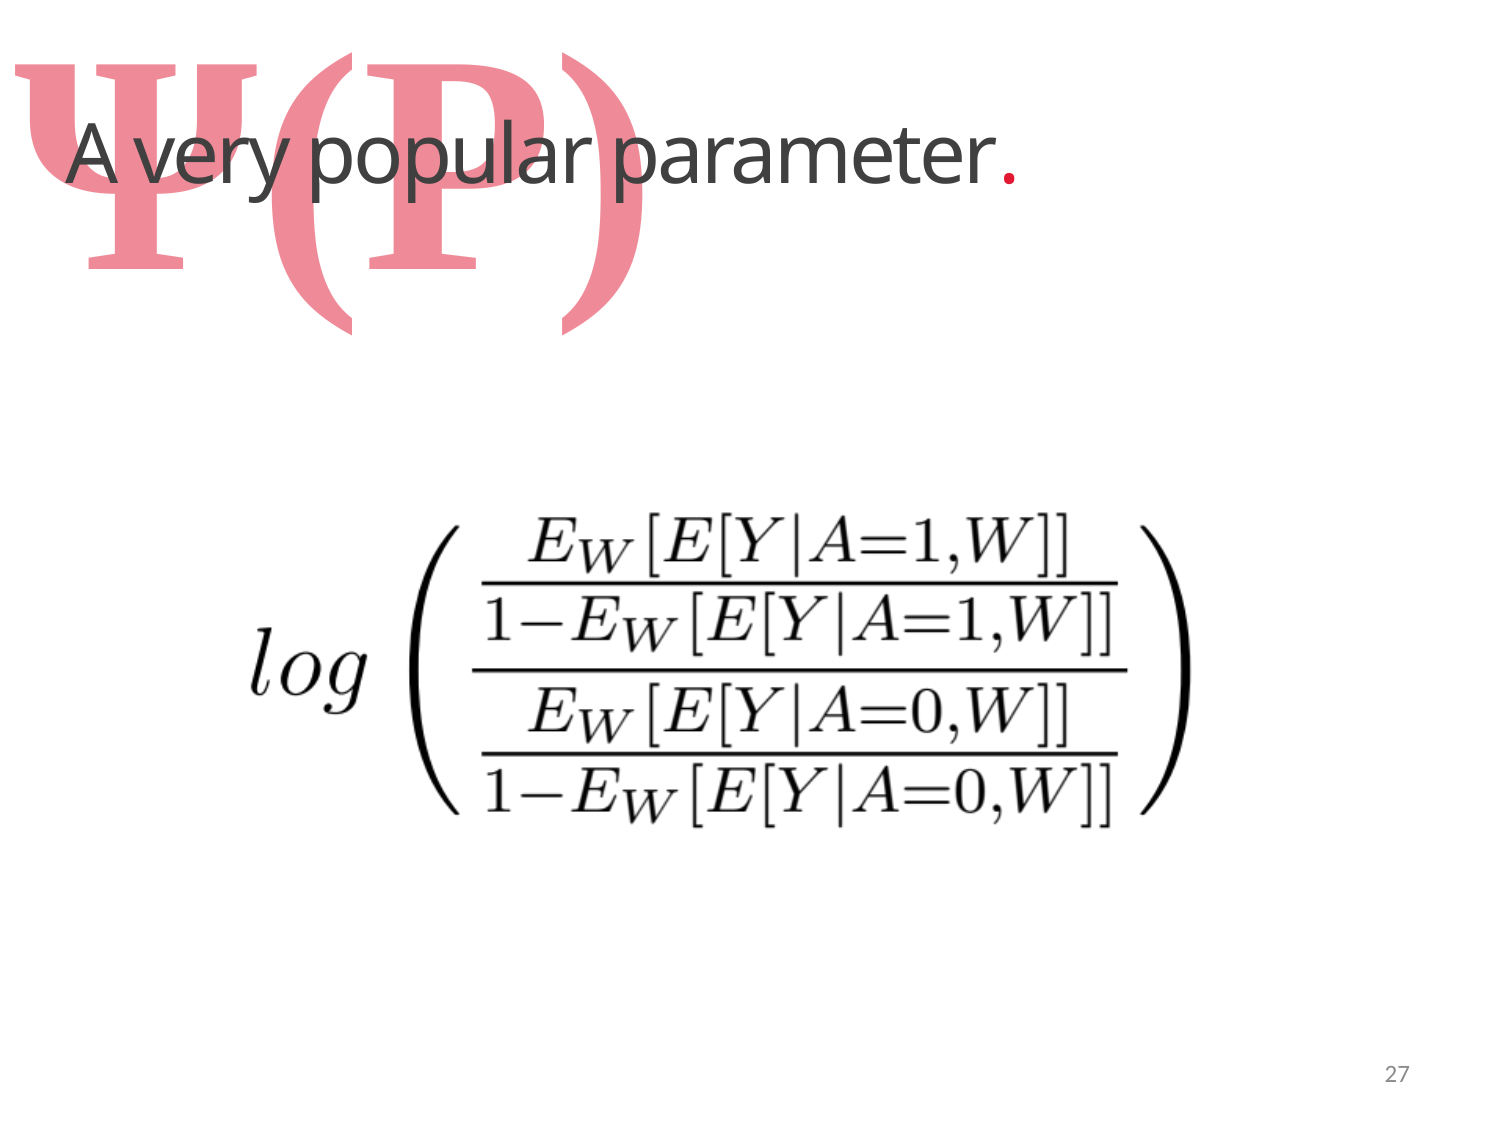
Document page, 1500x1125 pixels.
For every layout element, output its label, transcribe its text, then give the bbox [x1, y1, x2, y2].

text_box A very popular parameter. [49, 56, 1400, 244]
slide_number 27 [1074, 1042, 1425, 1103]
text_box Ψ(P) [0, 0, 675, 340]
picture [187, 464, 1251, 876]
